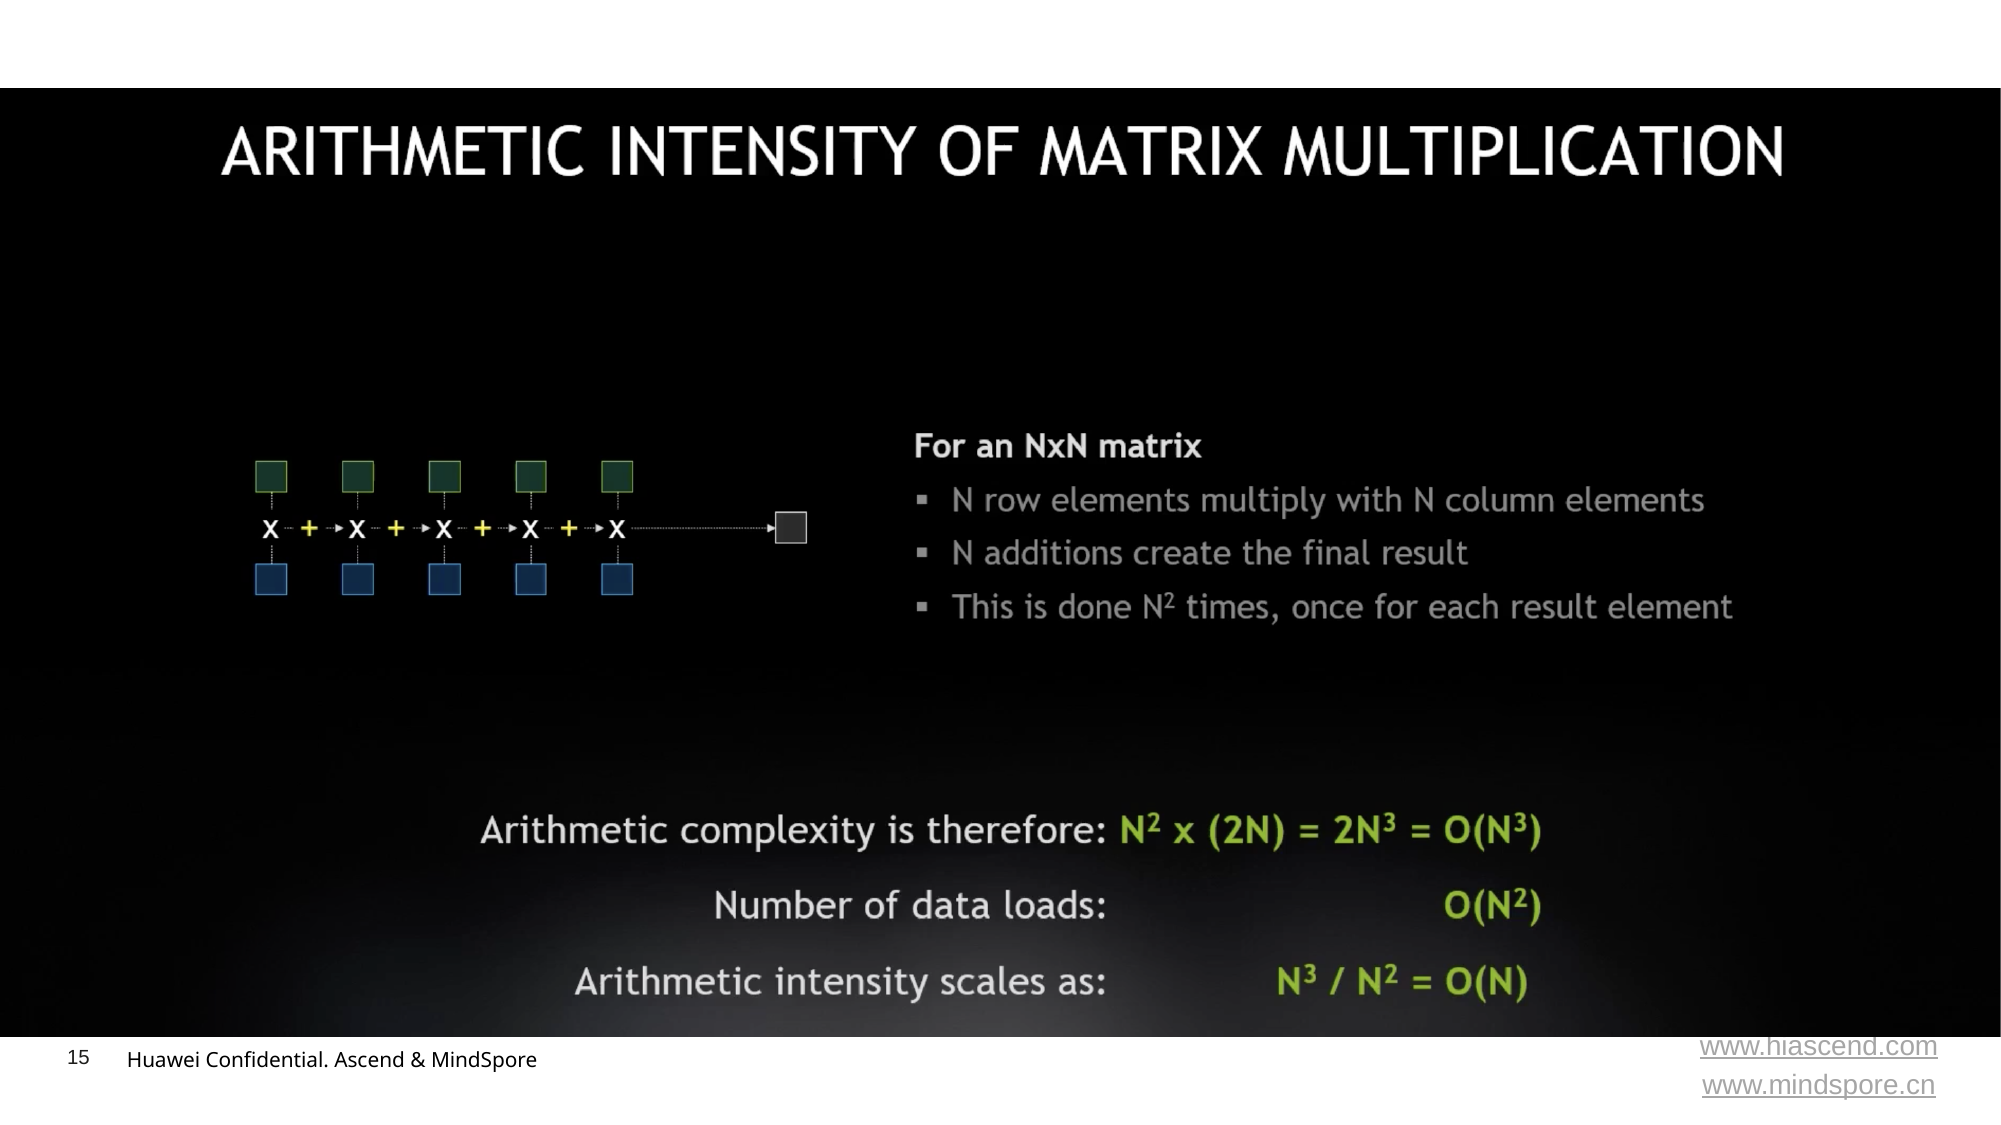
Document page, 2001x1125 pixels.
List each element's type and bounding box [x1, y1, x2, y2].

picture [0, 88, 2001, 1037]
